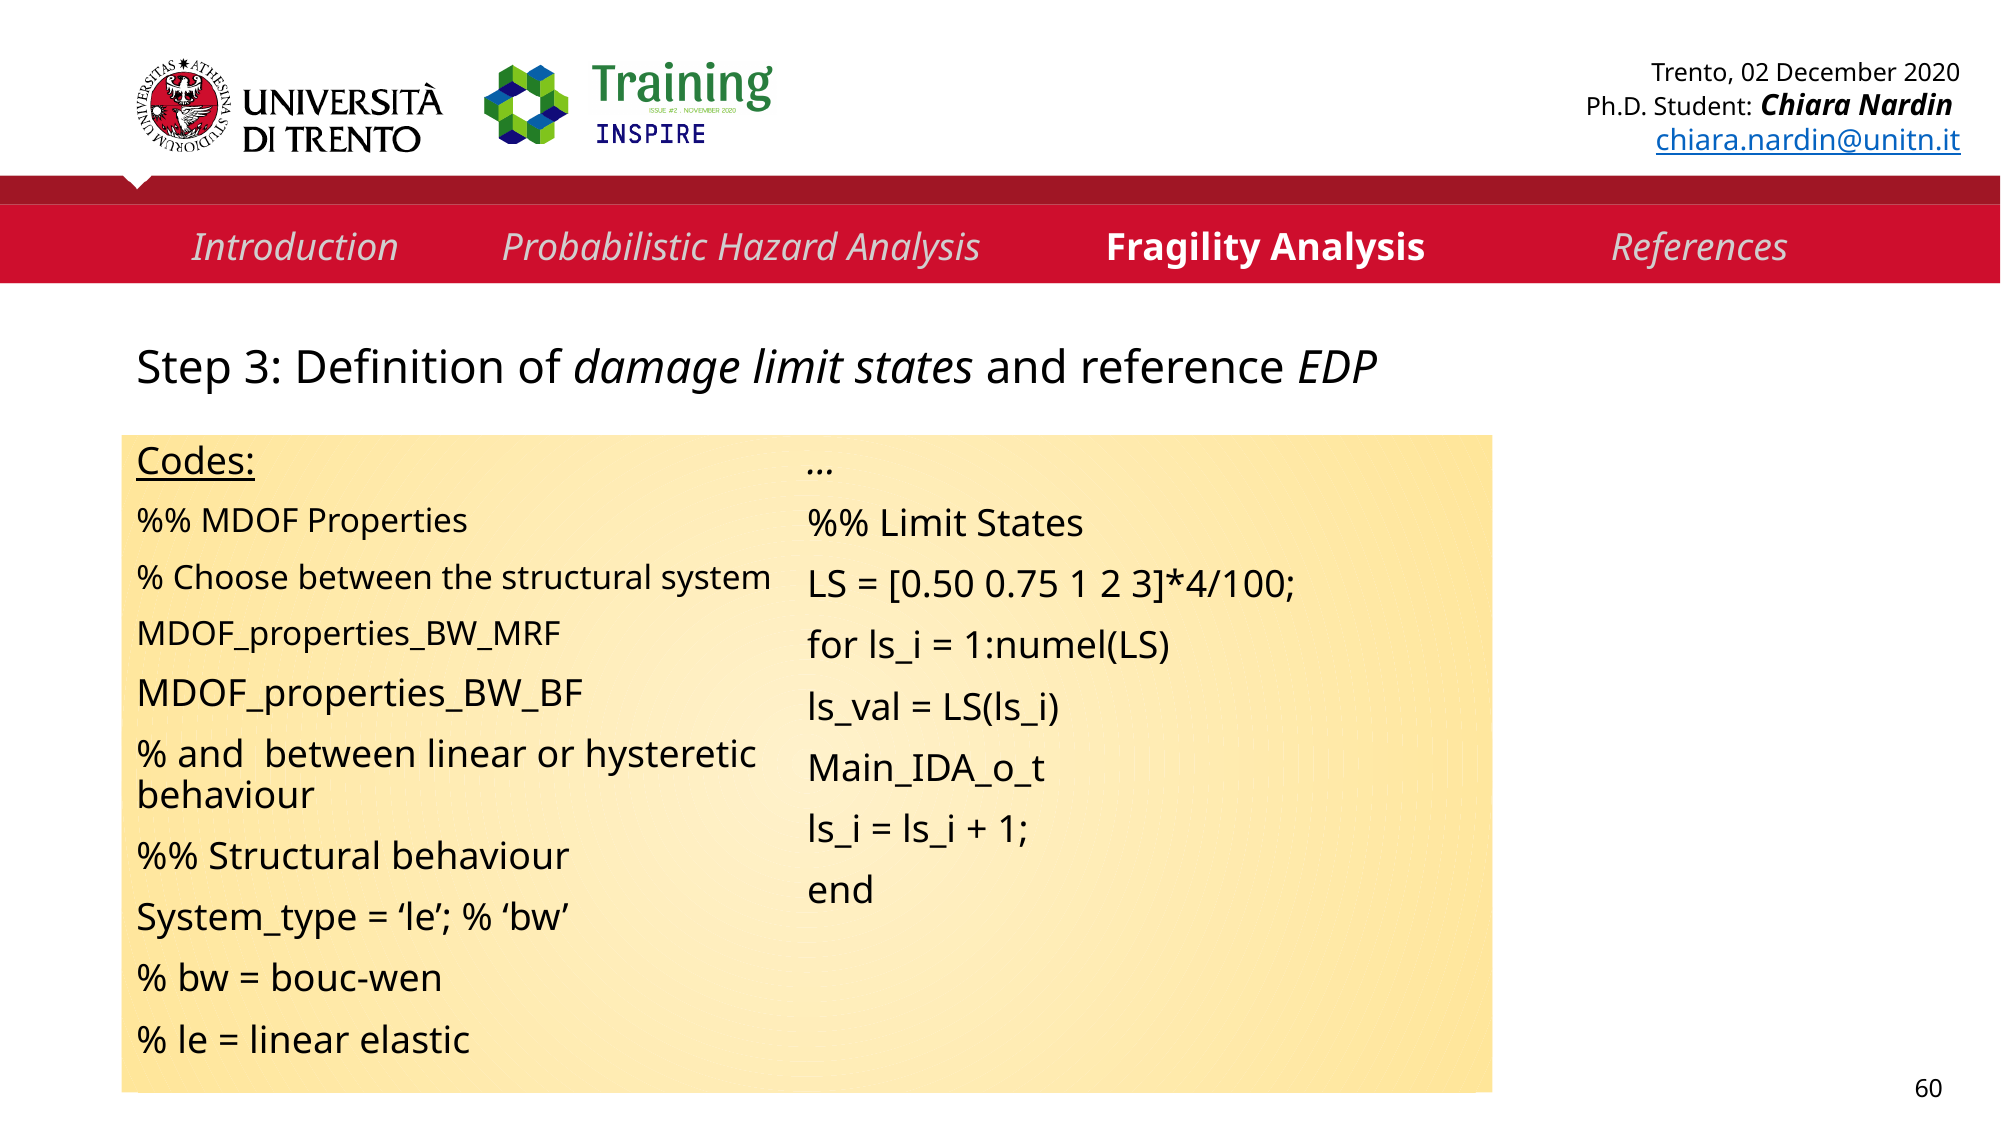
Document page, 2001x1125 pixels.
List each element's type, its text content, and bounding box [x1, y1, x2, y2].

text_box Codes: %% MDOF Properties % Choose between the structural system MDOF_properties_BW_MRF MDOF_properties_BW_BF % and between linear or hysteretic behaviour %% Structural behaviour System_type = ‘le’; % ‘bw’ % bw = bouc-wen % le = linear elastic … %% Limit States LS = [0.50 0.75 1 2 3]*4/100; for ls_i = 1:numel(LS) ls_val = LS(ls_i) Main_IDA_o_t ls_i = ls_i + 1; end [121, 435, 1493, 1093]
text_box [476, 61, 777, 163]
slide_number 60 [1857, 1065, 2000, 1125]
text_box Trento, 02 December 2020 Ph.D. Student: Chiara Nardin chiara.nardin@unitn.it [1401, 48, 1976, 169]
table_header Fragility Analysis [1013, 213, 1518, 273]
table_header References [1518, 213, 1881, 273]
picture [0, 0, 2001, 1125]
table_header Probabilistic Hazard Analysis [470, 213, 1013, 273]
table_header Introduction [122, 213, 470, 273]
list Step 3: Definition of damage limit states and reference EDP [121, 336, 1858, 408]
